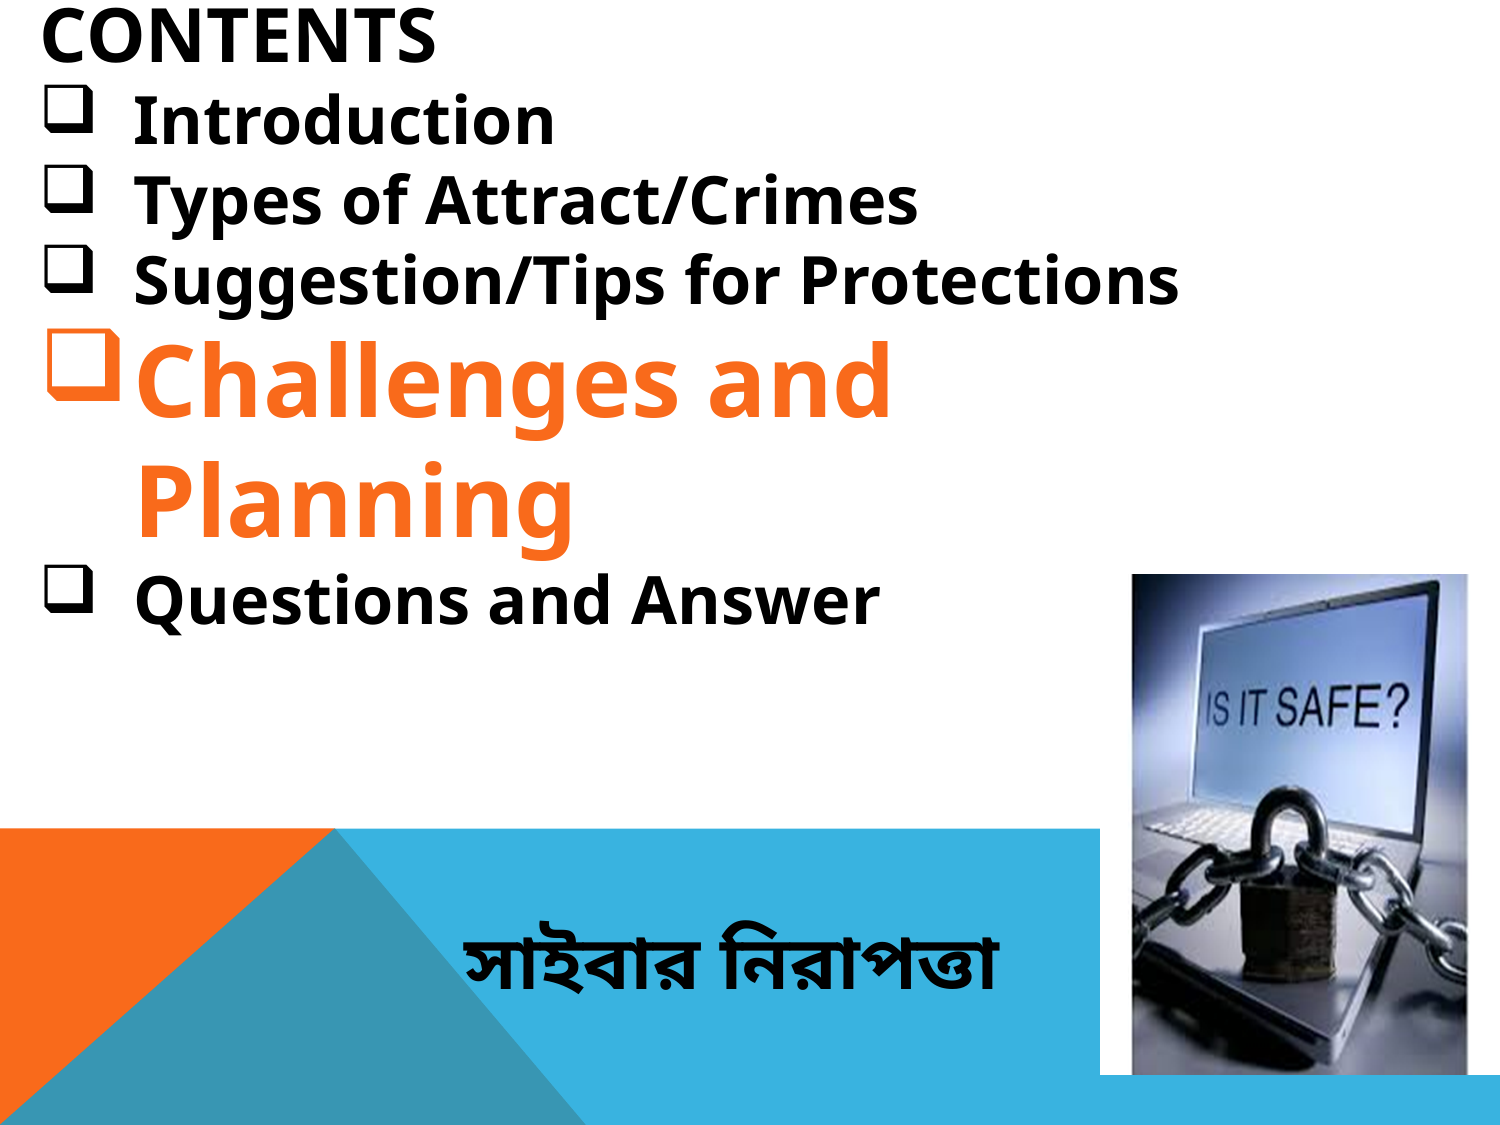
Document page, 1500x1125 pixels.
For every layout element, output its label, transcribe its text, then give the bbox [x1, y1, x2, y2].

picture [1099, 574, 1500, 1076]
text_box Contents Introduction Types of Attract/Crimes Suggestion/Tips for Protections Challenges and Planning Questions and Answer [24, 124, 1375, 638]
text_box সাইবার নিরাপত্তা [449, 882, 1094, 1061]
